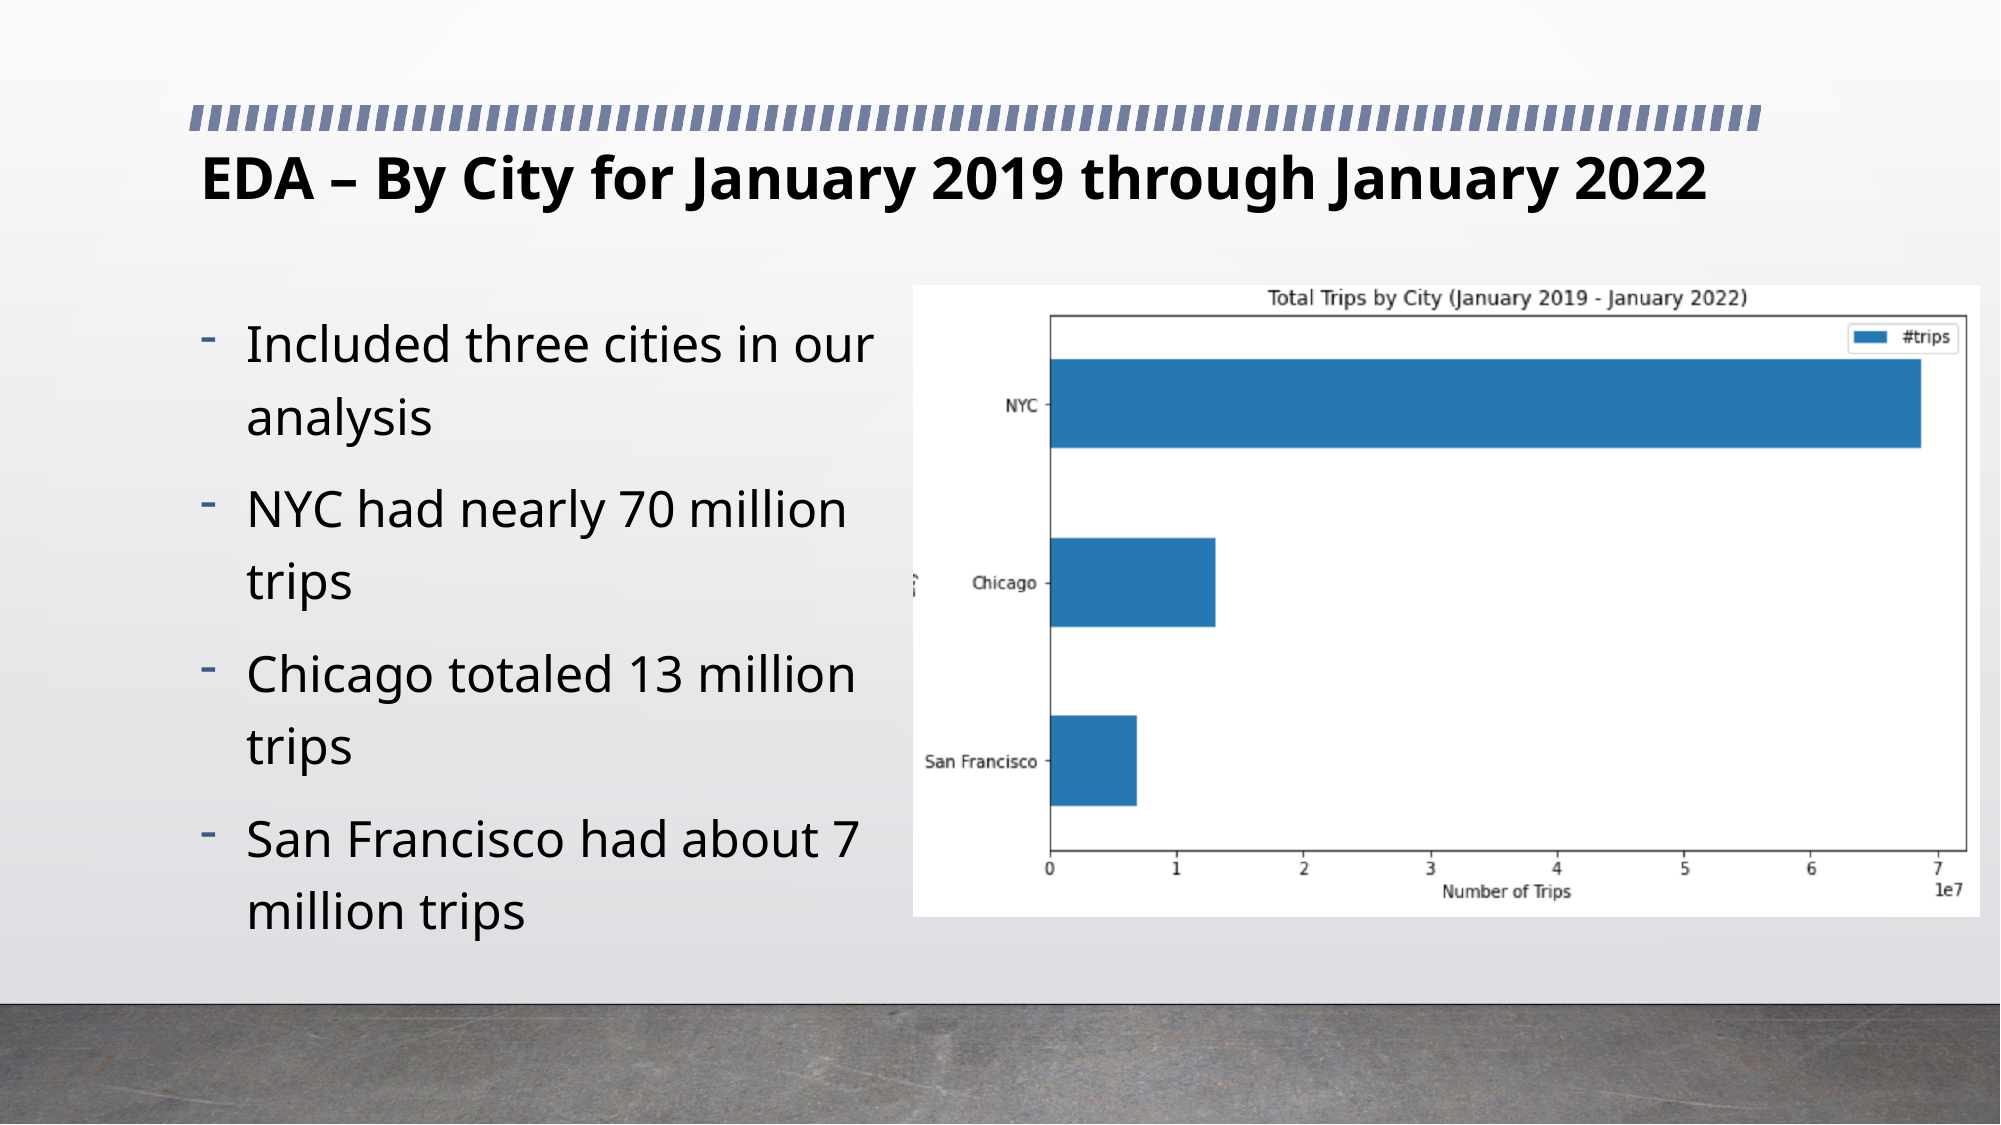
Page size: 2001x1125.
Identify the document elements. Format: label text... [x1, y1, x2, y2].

picture [0, 1004, 2000, 1124]
subtitle Included three cities in our analysis NYC had nearly 70 million trips Chicago totaled 13 million trips San Francisco had about 7 million trips [185, 285, 939, 970]
picture [913, 285, 1980, 918]
title EDA – By City for January 2019 through January 2022 [185, 137, 1780, 213]
